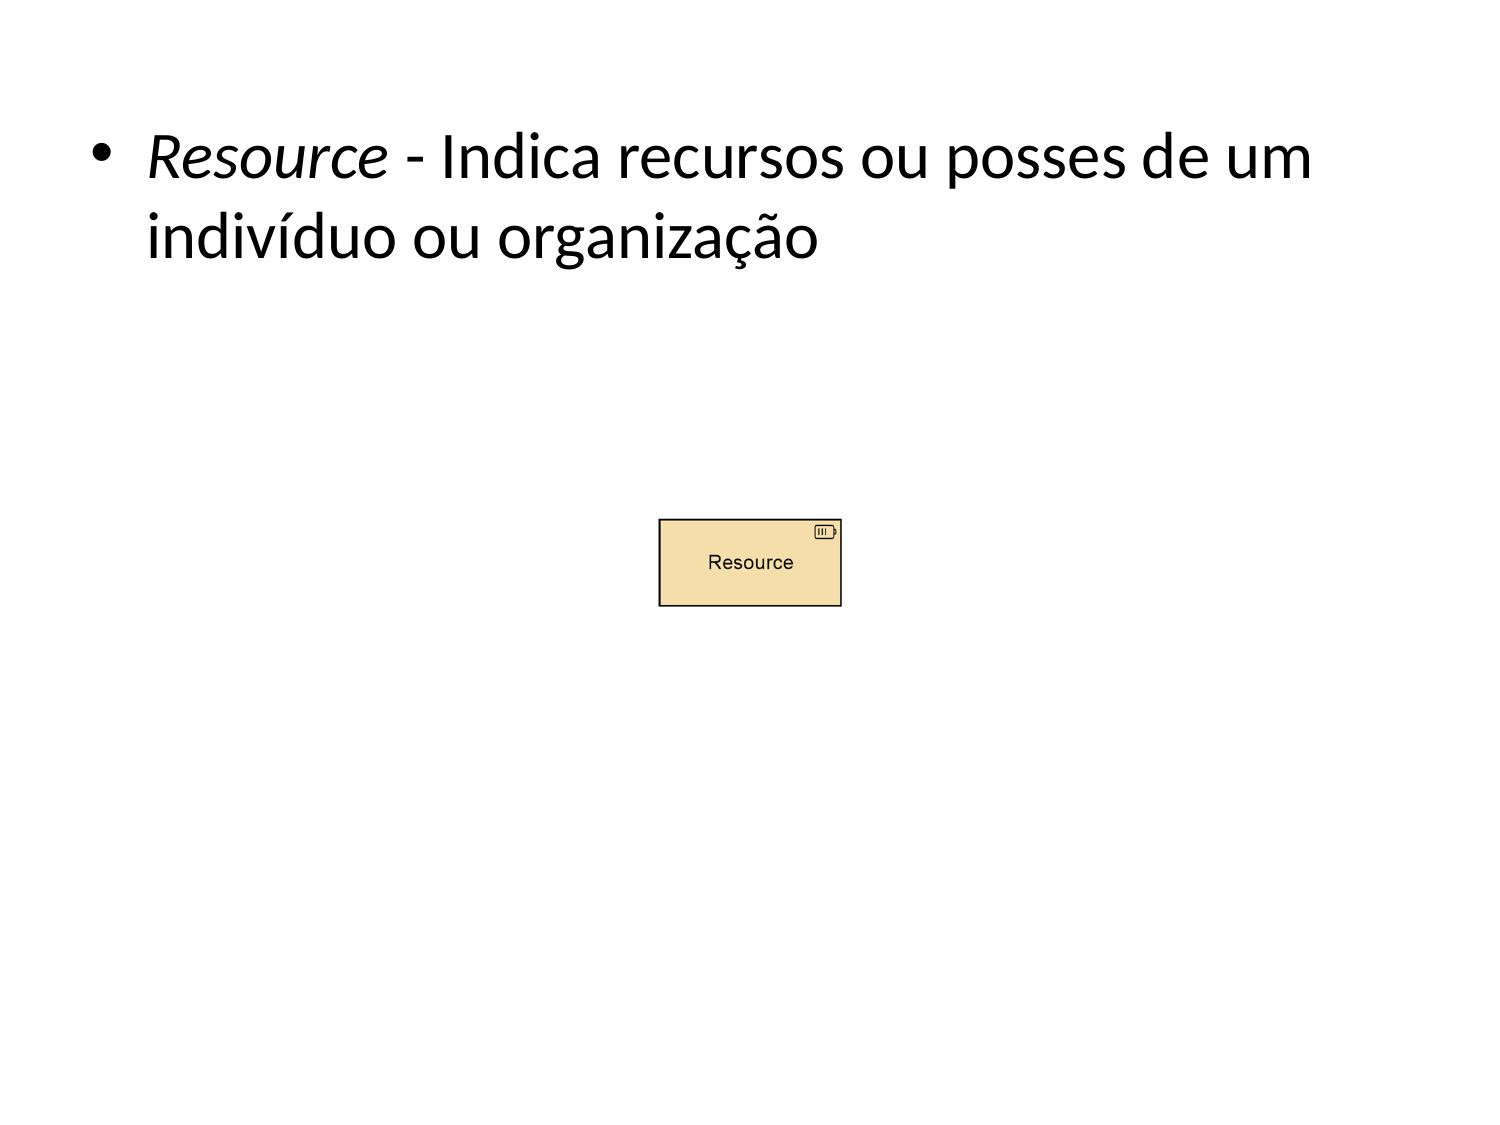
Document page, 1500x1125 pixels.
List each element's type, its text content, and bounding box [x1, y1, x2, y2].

list Resource - Indica recursos ou posses de um indivíduo ou organização [75, 104, 1425, 1005]
picture [658, 518, 842, 607]
